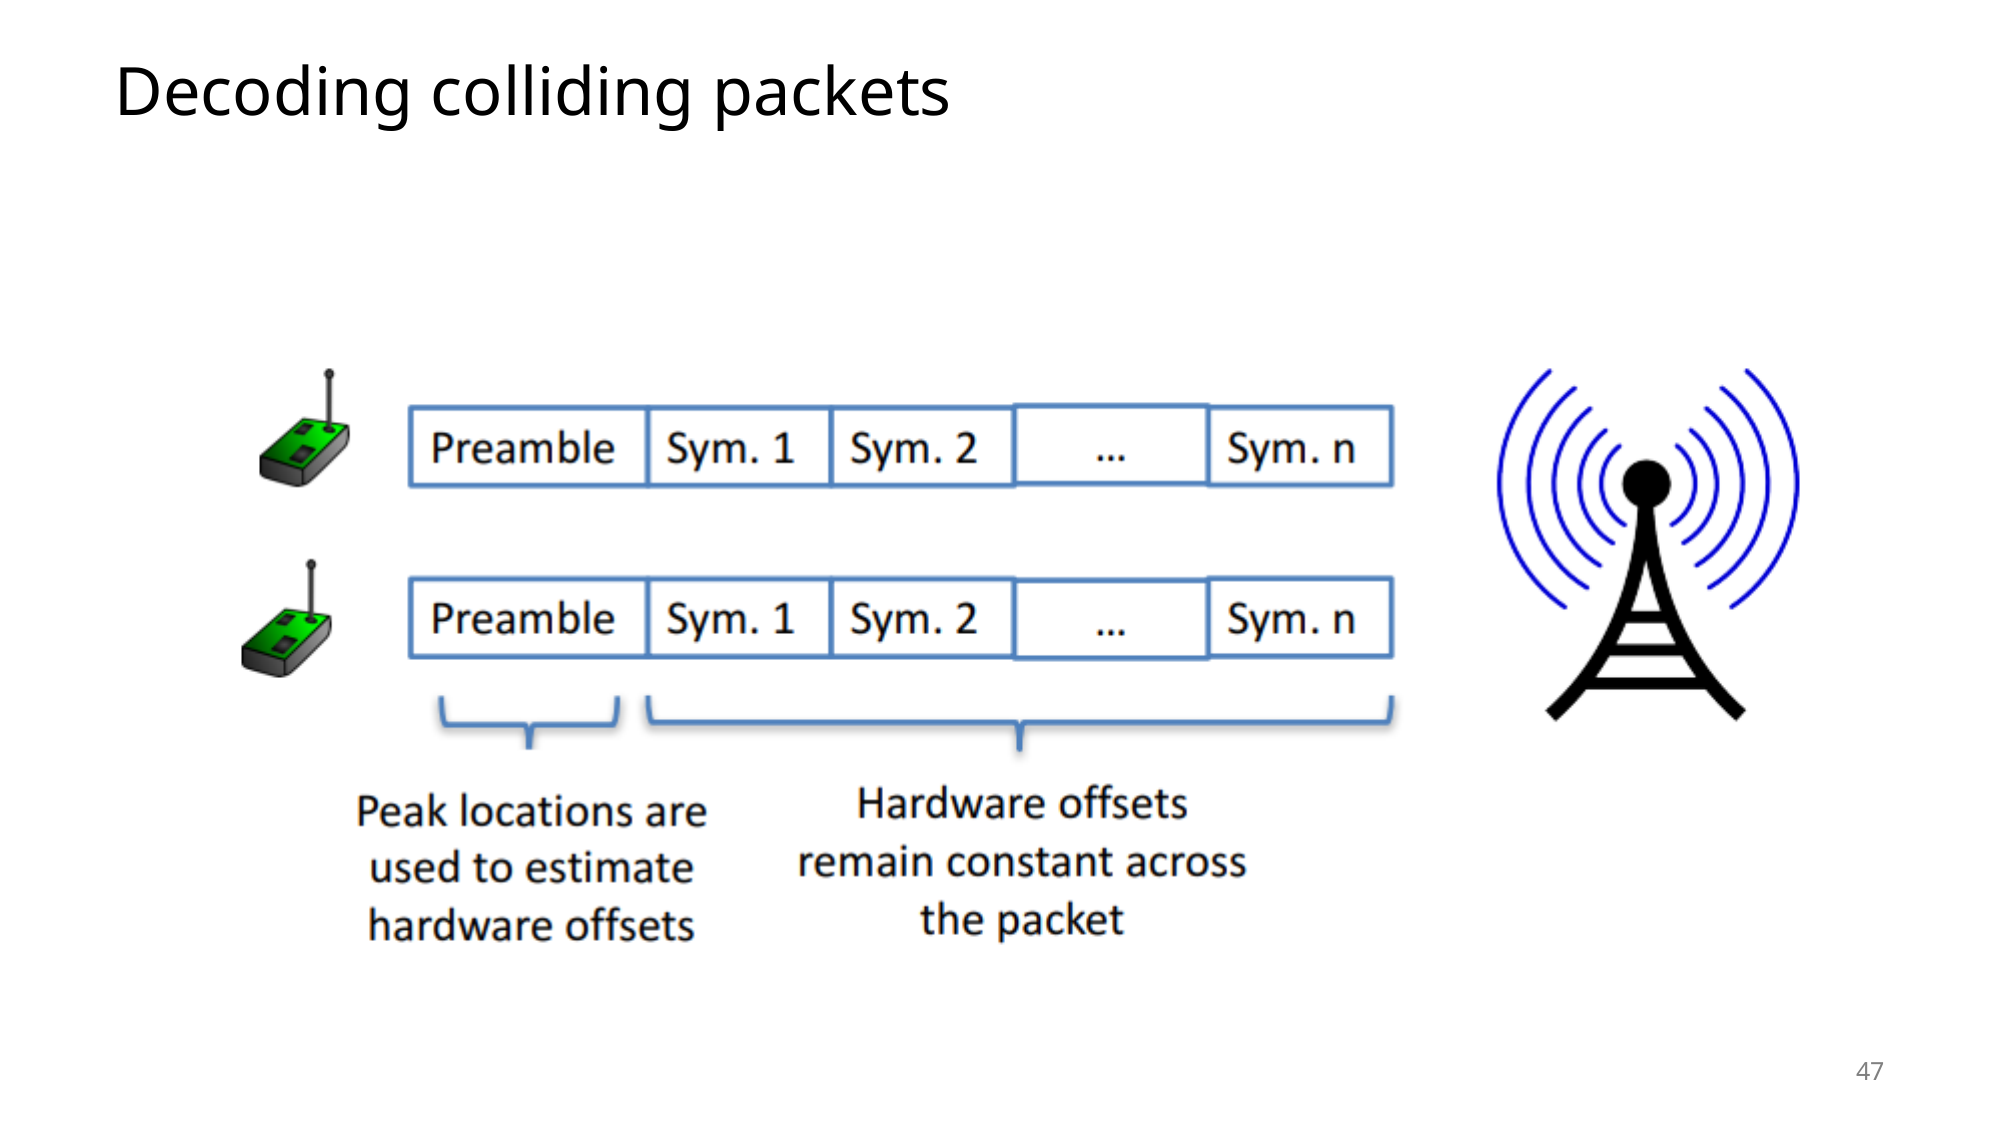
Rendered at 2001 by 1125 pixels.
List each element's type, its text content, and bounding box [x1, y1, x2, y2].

title Decoding colliding packets [99, 37, 1900, 150]
picture [210, 345, 1844, 1013]
slide_number 47 [1749, 1042, 1900, 1103]
